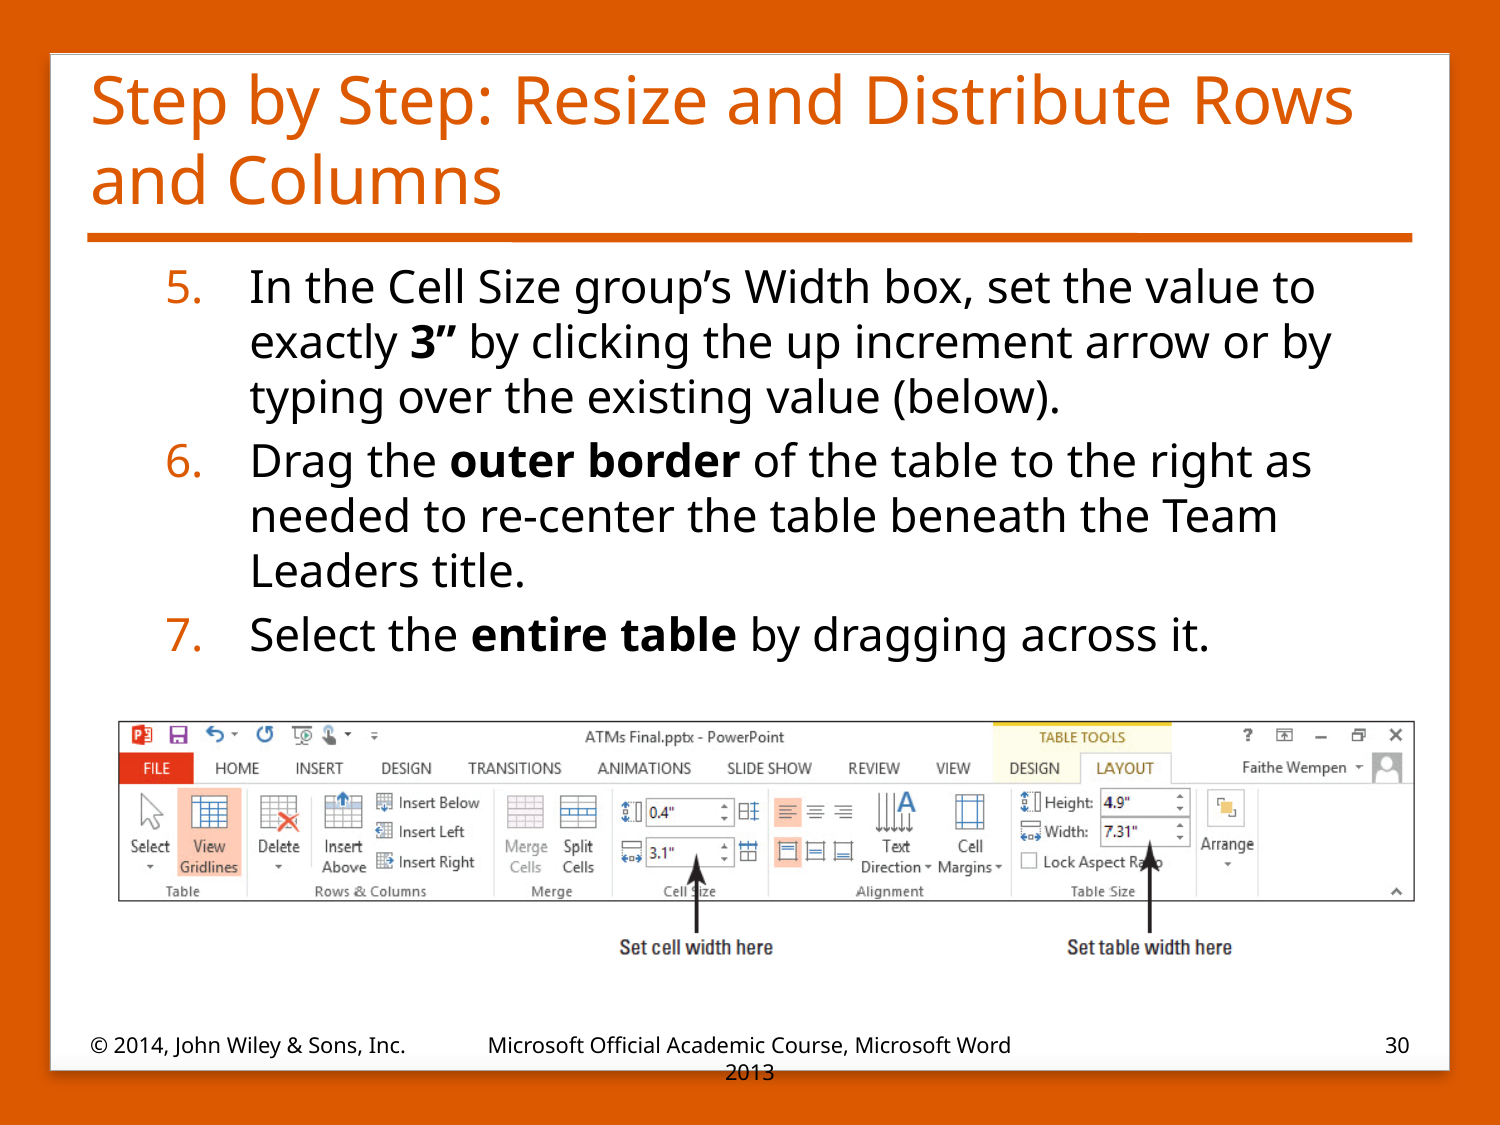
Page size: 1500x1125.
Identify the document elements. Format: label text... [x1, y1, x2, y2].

slide_number © 2014, John Wiley & Sons, Inc. [74, 1024, 426, 1103]
list In the Cell Size group’s Width box, set the value to exactly 3” by clicking the up increment arrow or by typing over the existing value (below). Drag the outer border of the table to the right as needed to re-center the table beneath the Team Leaders title. Select the entire table by dragging across it. [75, 249, 1425, 1063]
slide_number 30 [1074, 1024, 1426, 1103]
picture [112, 716, 1426, 967]
footer Microsoft Official Academic Course, Microsoft Word 2013 [449, 1024, 1051, 1103]
title Step by Step: Resize and Distribute Rows and Columns [74, 74, 1426, 226]
